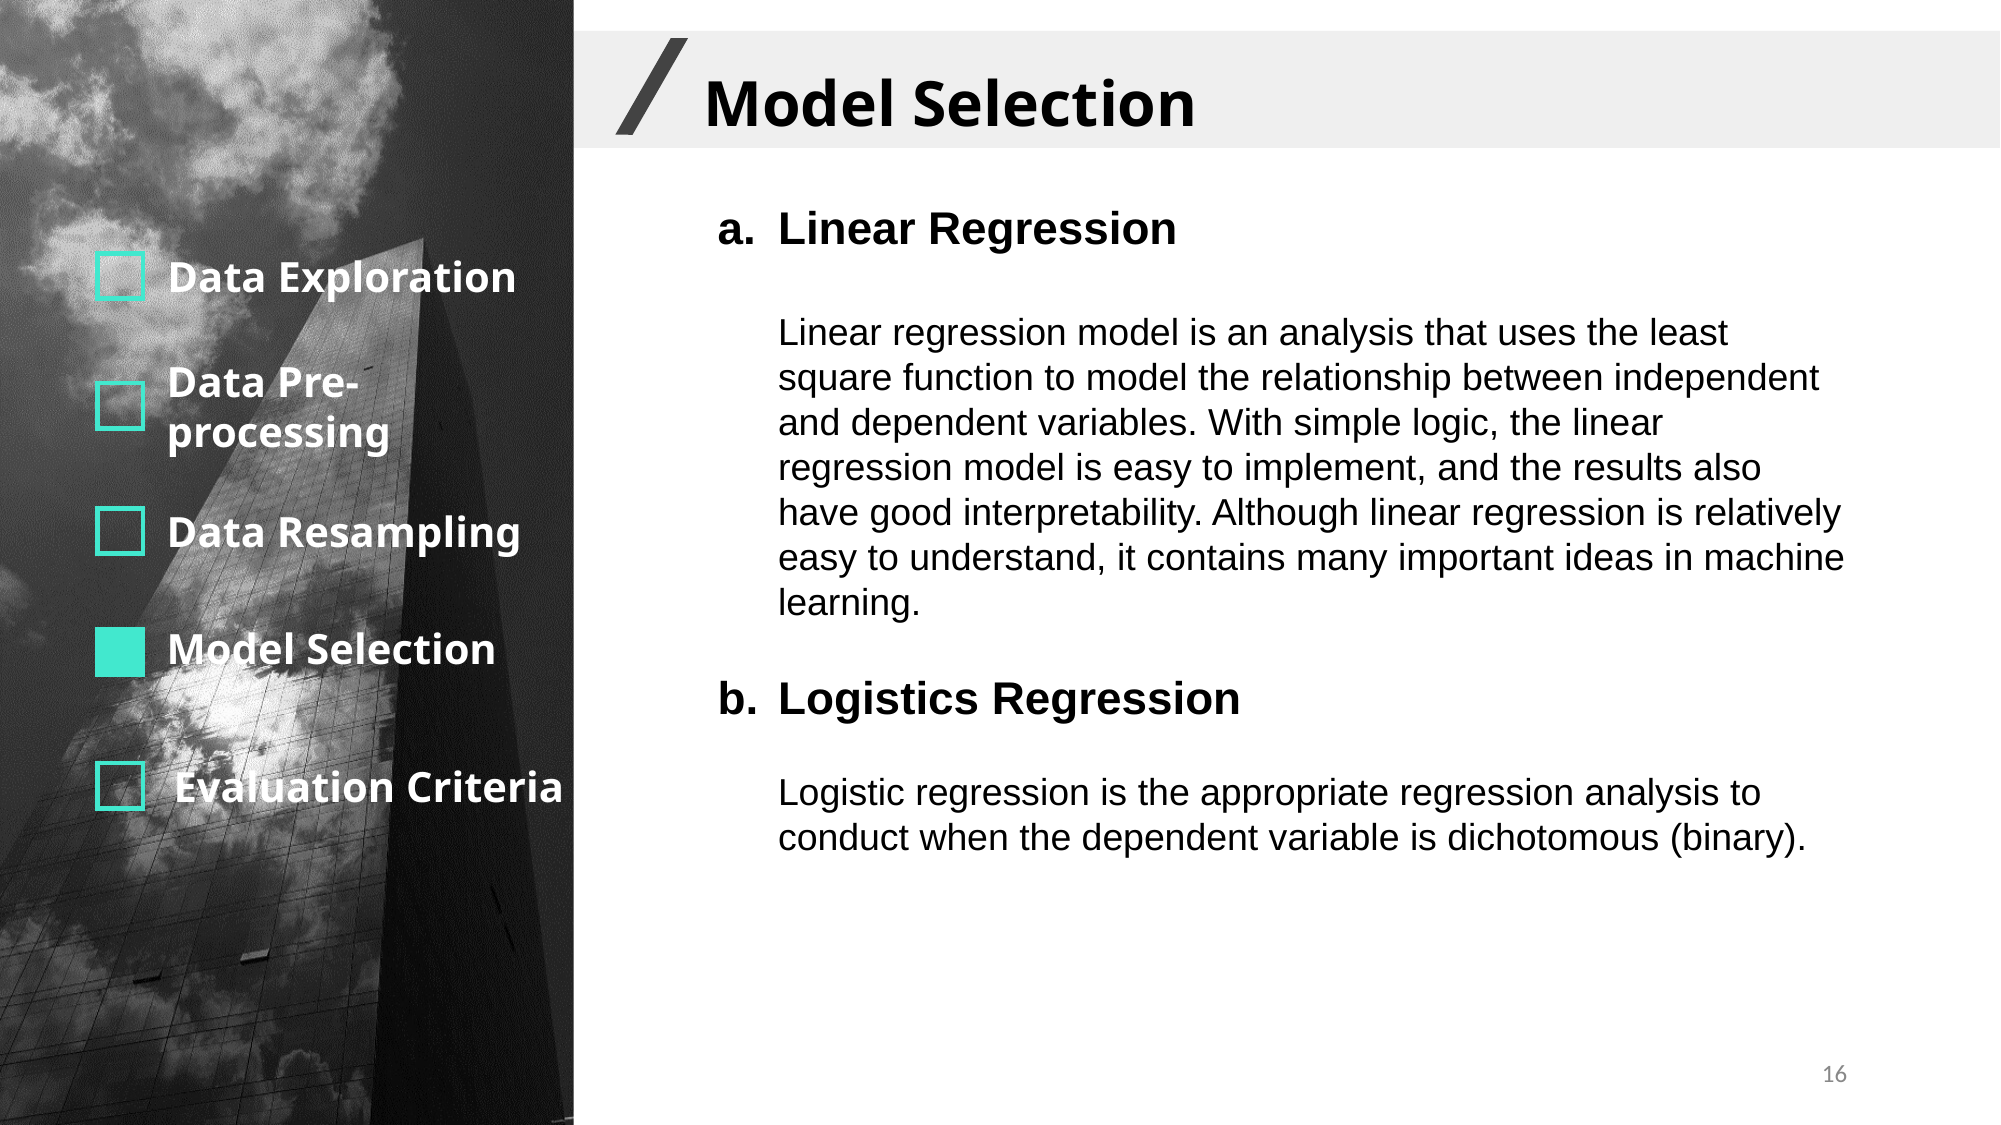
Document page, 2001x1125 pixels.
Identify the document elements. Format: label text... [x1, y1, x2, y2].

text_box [97, 241, 574, 311]
text_box Model Selection [688, 56, 1869, 143]
text_box Linear Regression Linear regression model is an analysis that uses the least square function to model the relationship between independent and dependent variables. With simple logic, the linear regression model is easy to implement, and the results also have good interpretability. Although linear regression is relatively easy to understand, it contains many important ideas in machine learning. Logistics Regression Logistic regression is the appropriate regression analysis to conduct when the dependent variable is dichotomous (binary). [688, 183, 1863, 1043]
text_box [578, 30, 2000, 148]
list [0, 0, 574, 1125]
text_box [615, 38, 689, 135]
slide_number ‹#› [1412, 1043, 1863, 1103]
